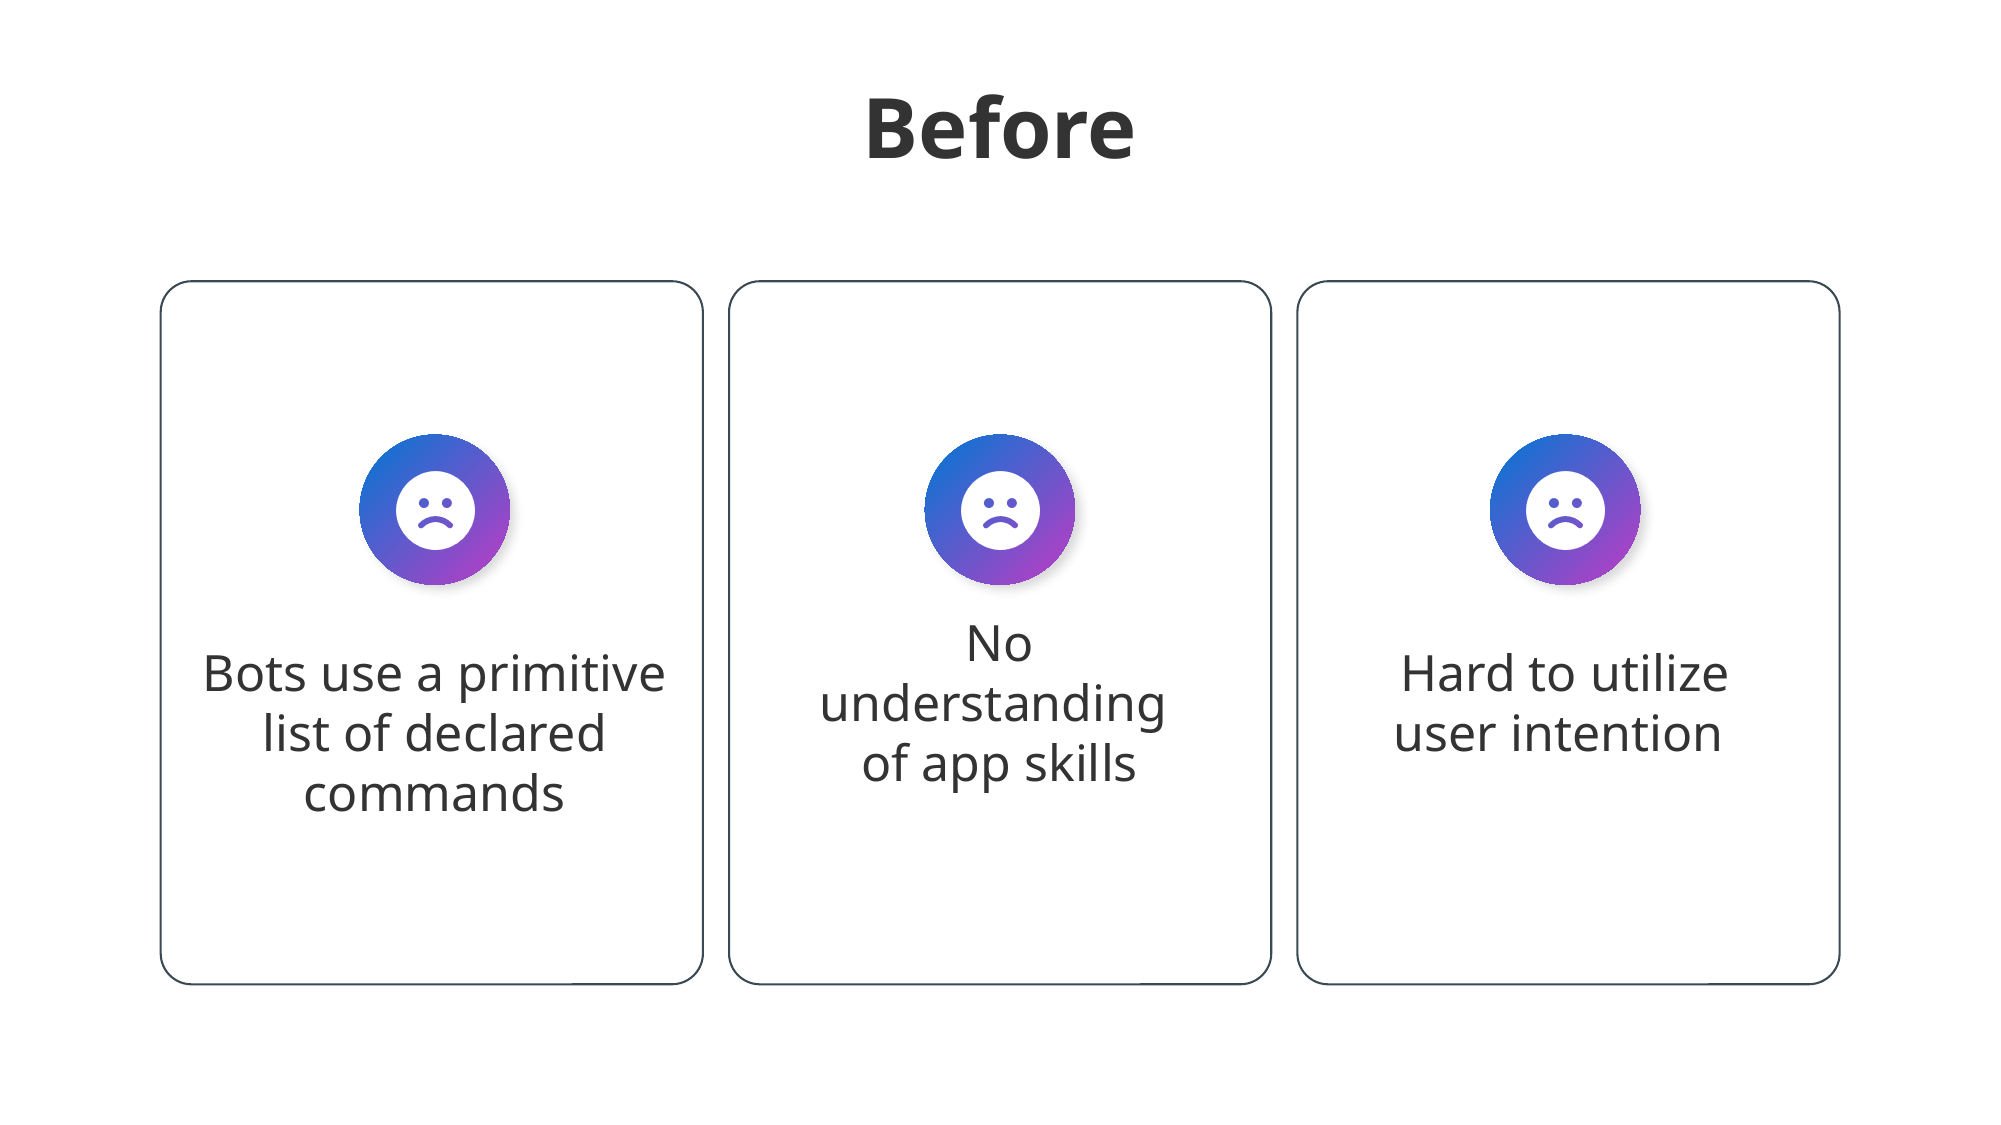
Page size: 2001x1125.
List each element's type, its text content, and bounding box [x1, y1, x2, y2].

title Before [96, 75, 1904, 166]
text_box [159, 280, 704, 986]
picture [1518, 462, 1612, 557]
text_box [1296, 280, 1841, 986]
text_box [728, 280, 1273, 986]
picture [953, 462, 1047, 557]
picture [387, 462, 482, 557]
